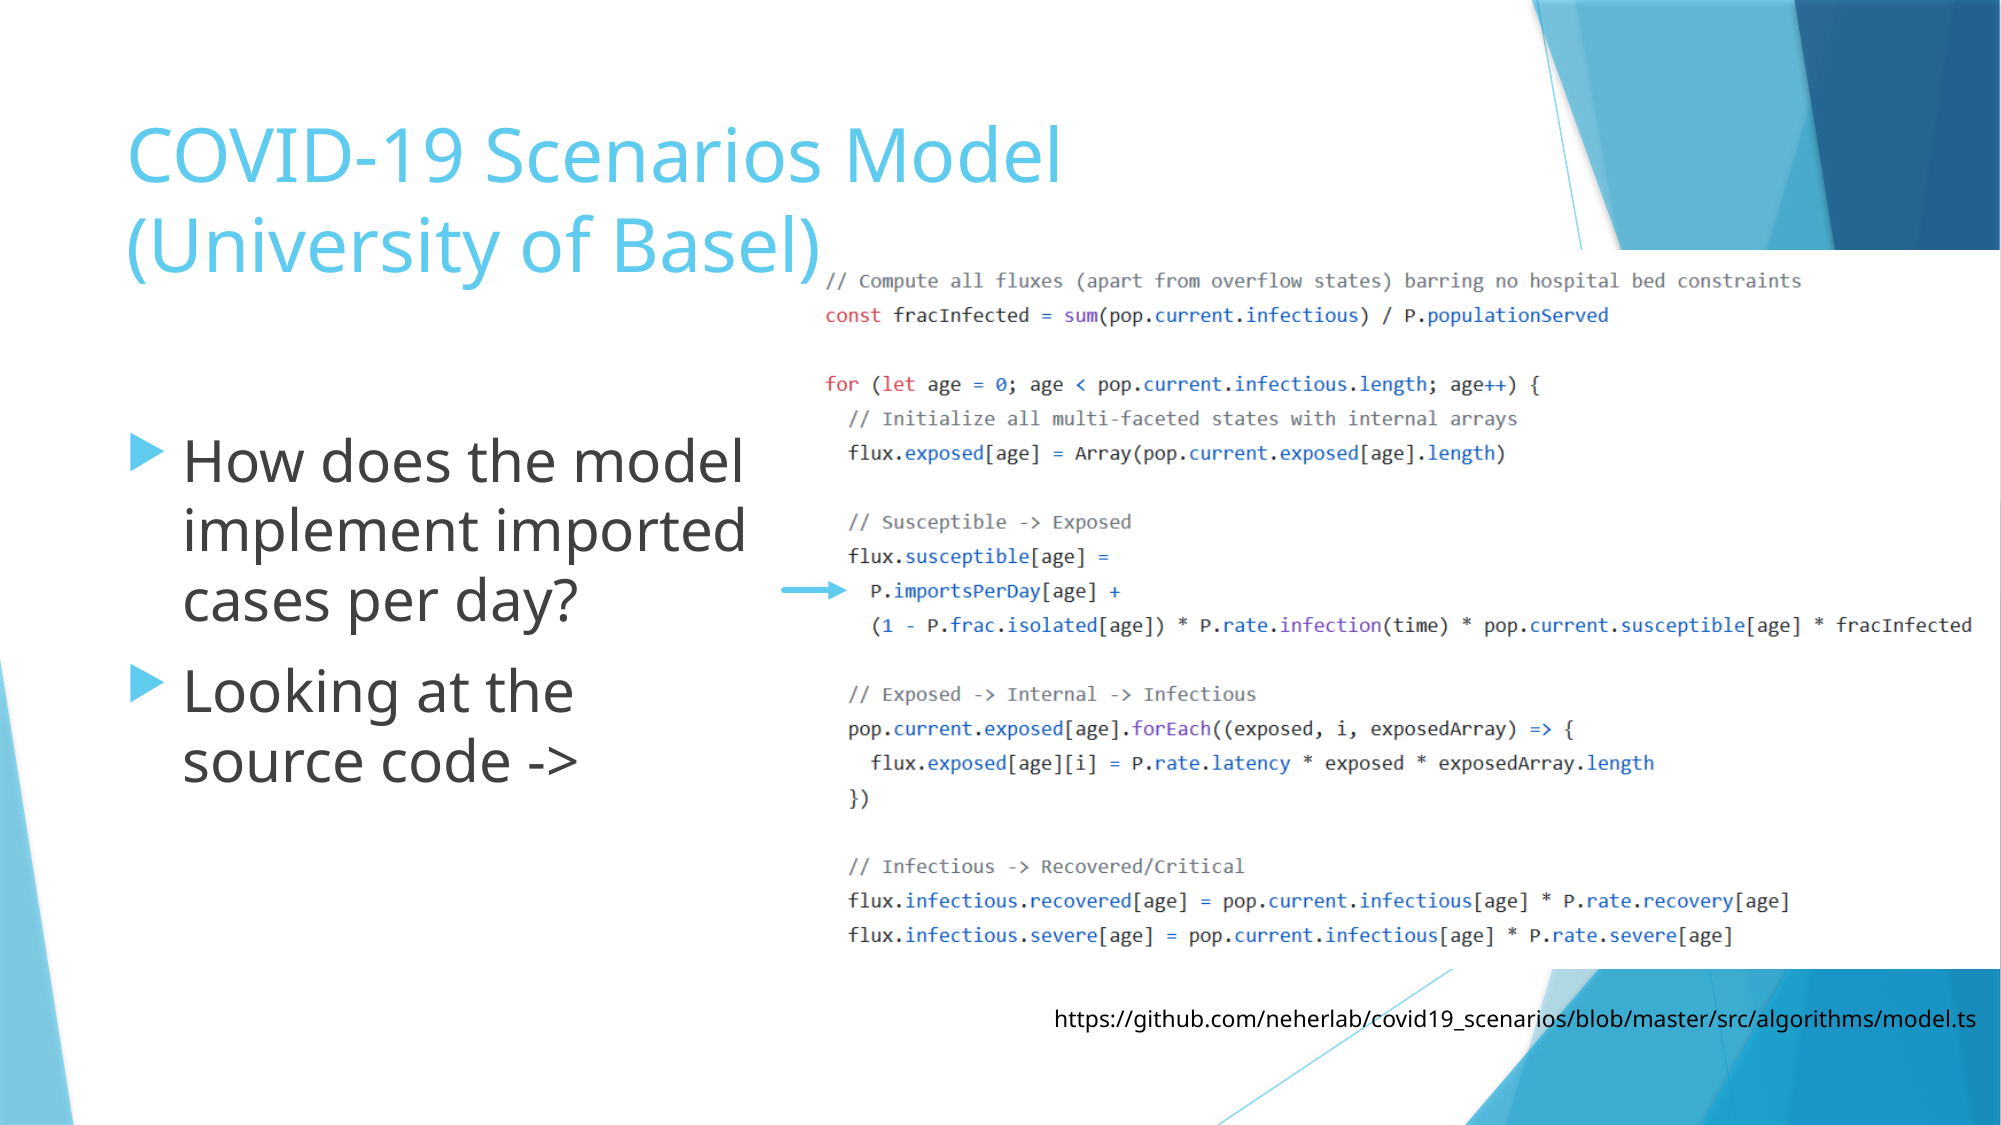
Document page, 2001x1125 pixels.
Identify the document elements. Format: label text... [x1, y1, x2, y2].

title COVID-19 Scenarios Model (University of Basel) [111, 99, 1522, 317]
text_box https://github.com/neherlab/covid19_scenarios/blob/master/src/algorithms/model.ts [1039, 997, 2000, 1040]
picture [804, 249, 2000, 970]
list How does the model implement imported cases per day? Looking at the source code -> [111, 416, 946, 1060]
